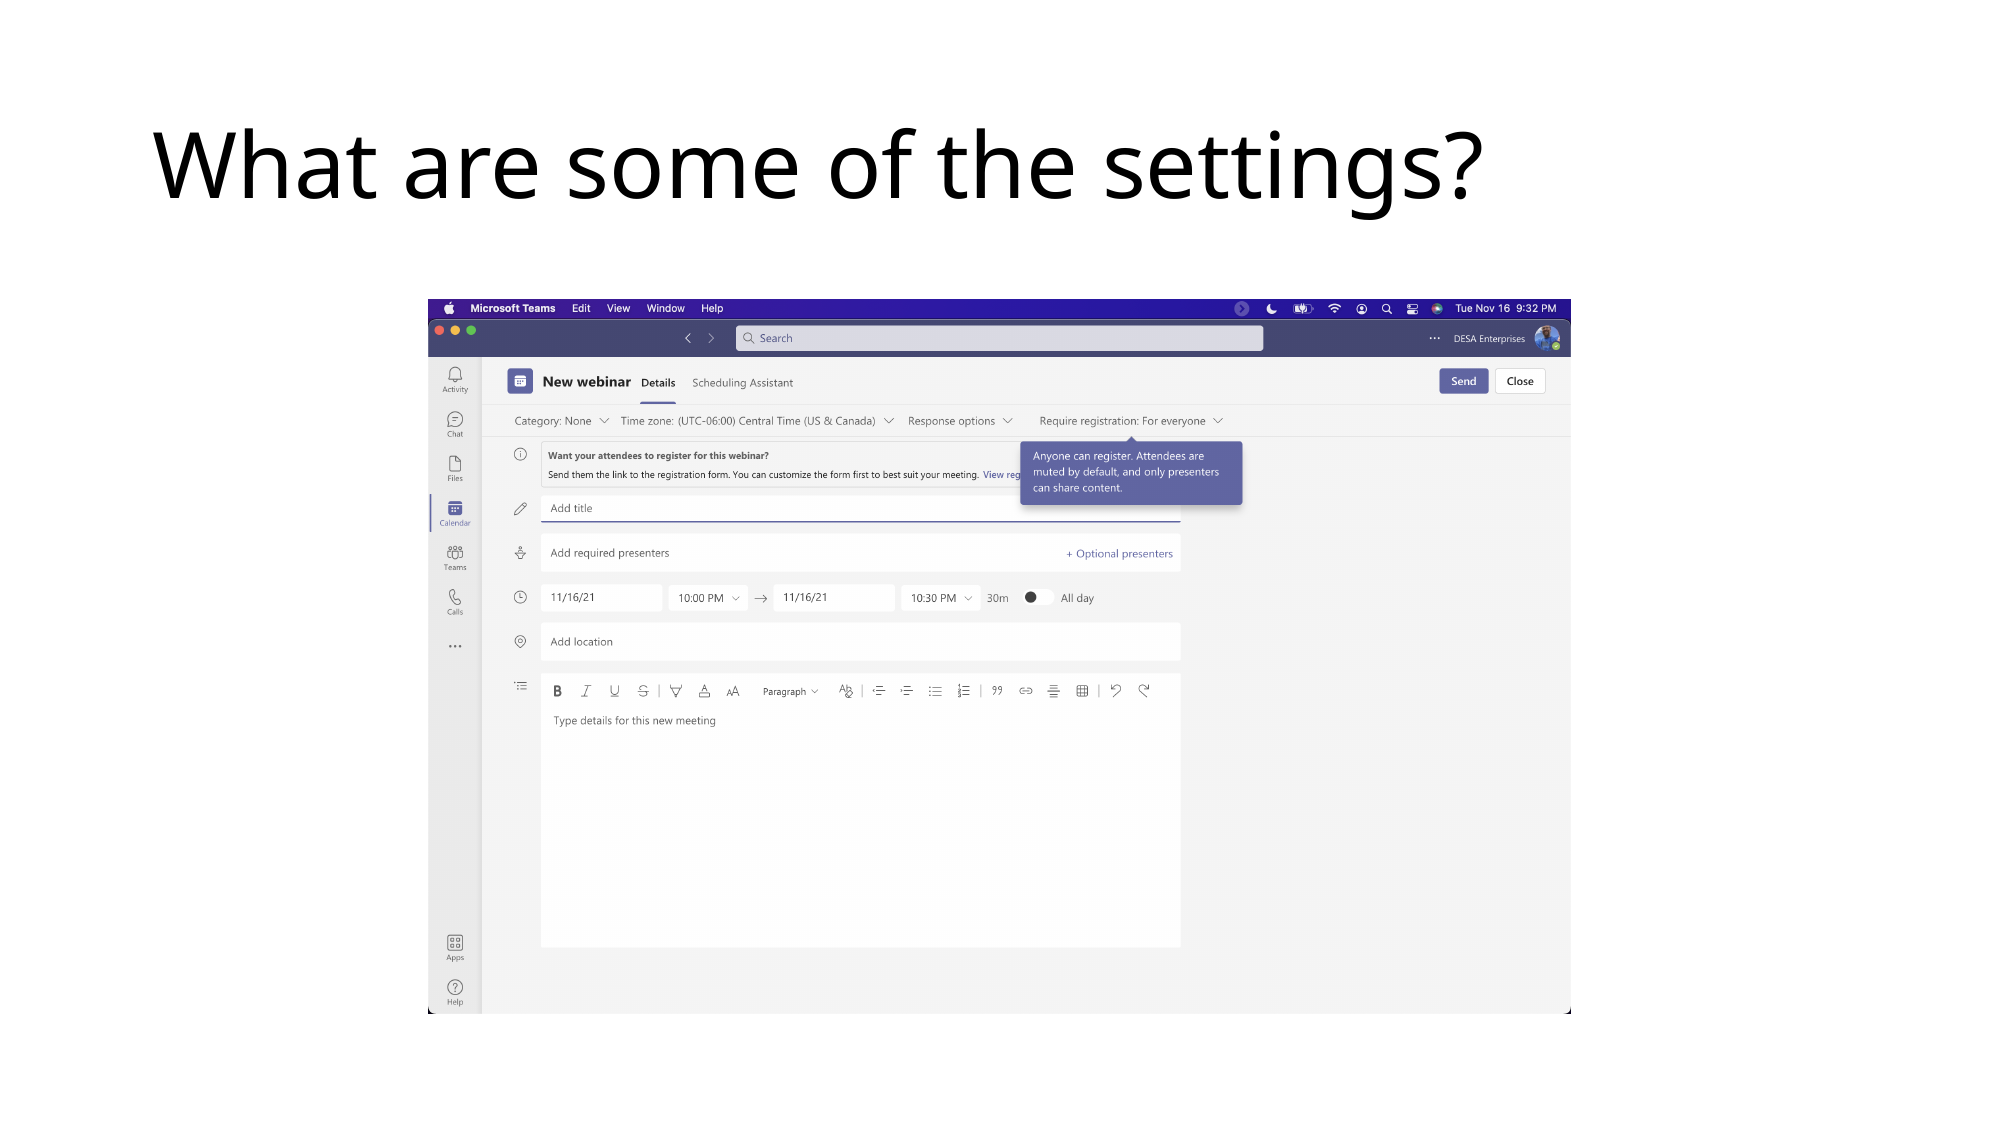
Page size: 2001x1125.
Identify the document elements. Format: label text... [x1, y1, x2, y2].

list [428, 299, 1572, 1014]
title What are some of the settings? [137, 59, 1863, 278]
